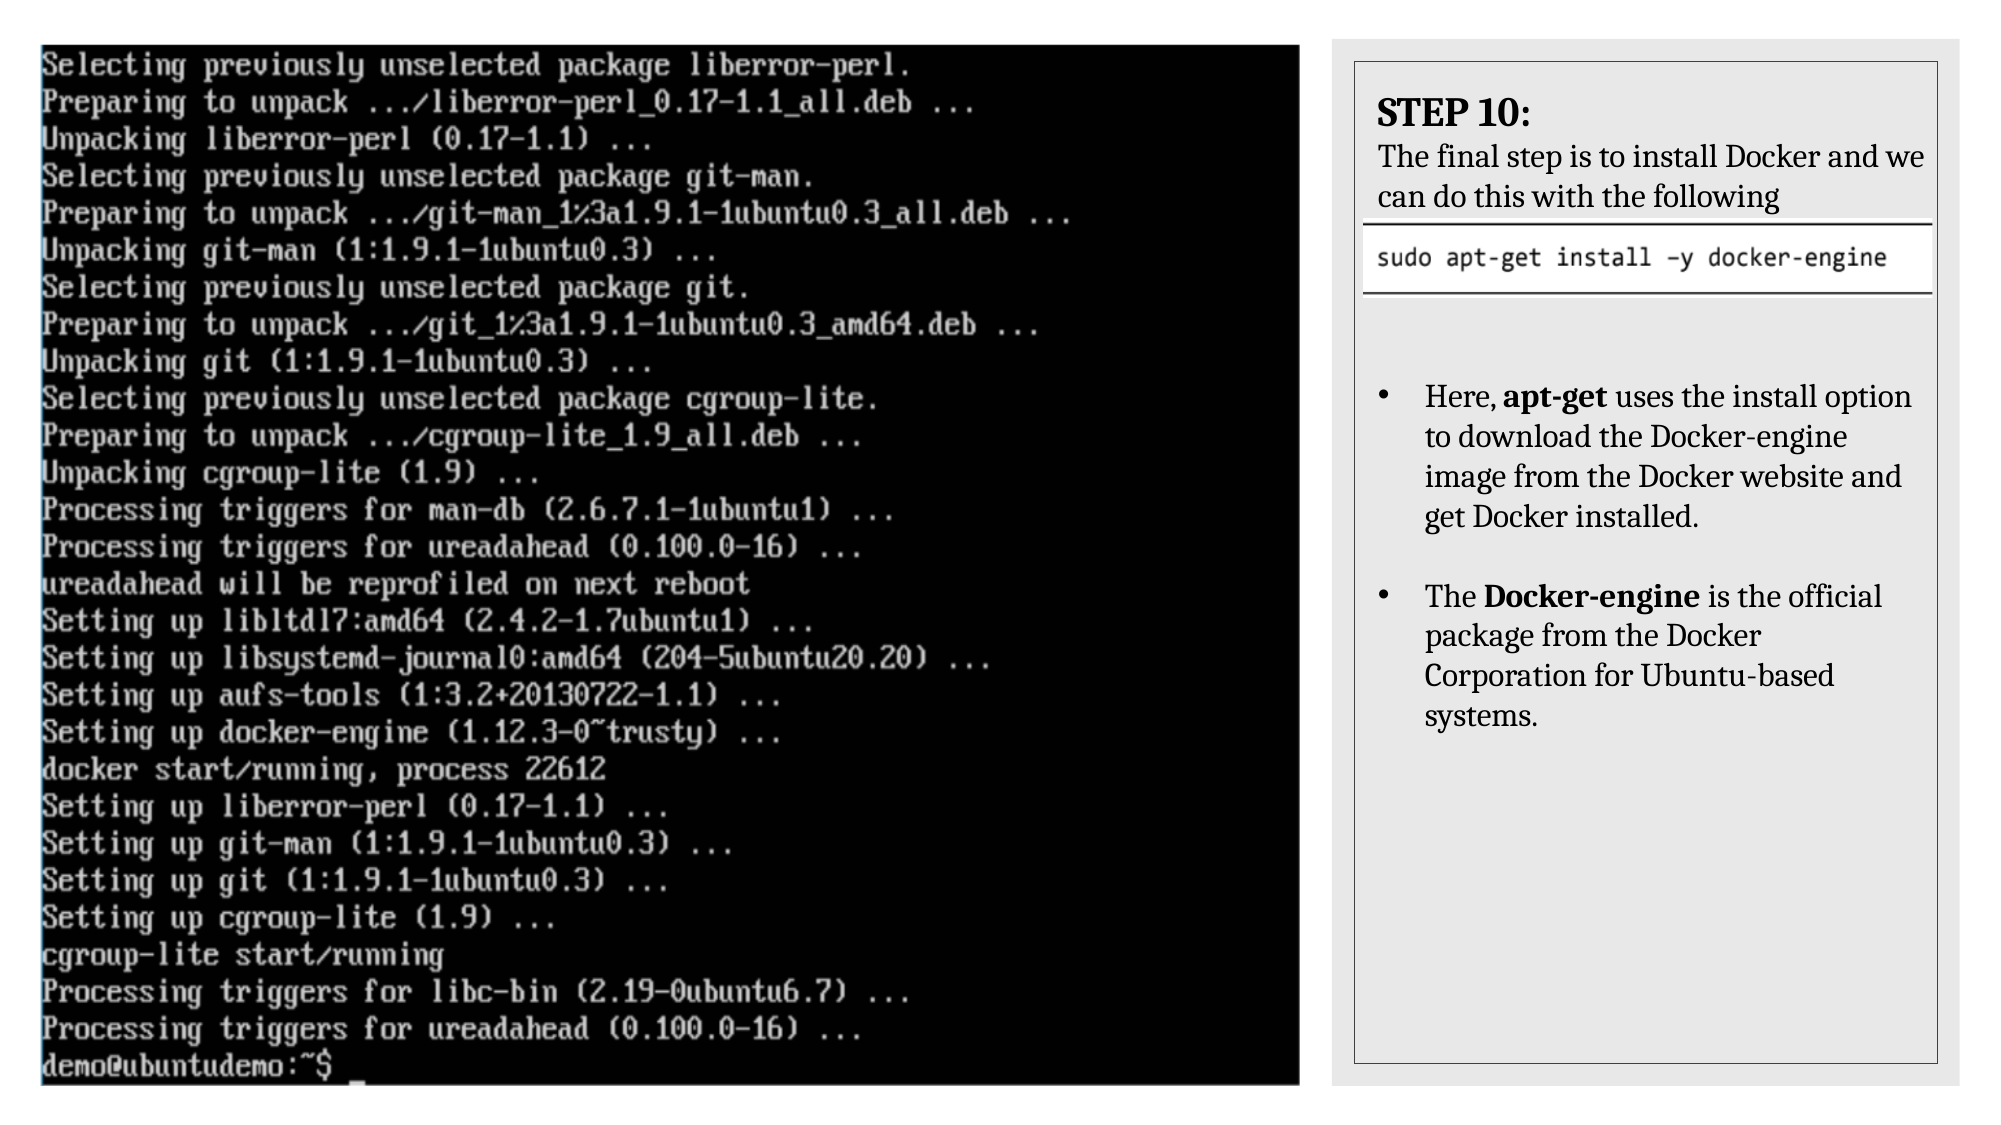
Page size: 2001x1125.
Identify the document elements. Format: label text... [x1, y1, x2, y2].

text_box STEP 10: The final step is to install Docker and we can do this with the following command: Here, apt-get uses the install option to download the Docker-engine image from the Docker website and get Docker installed. The Docker-engine is the official package from the Docker Corporation for Ubuntu-based systems. [1363, 77, 1946, 741]
picture [37, 38, 1300, 1086]
picture [1363, 218, 1933, 298]
